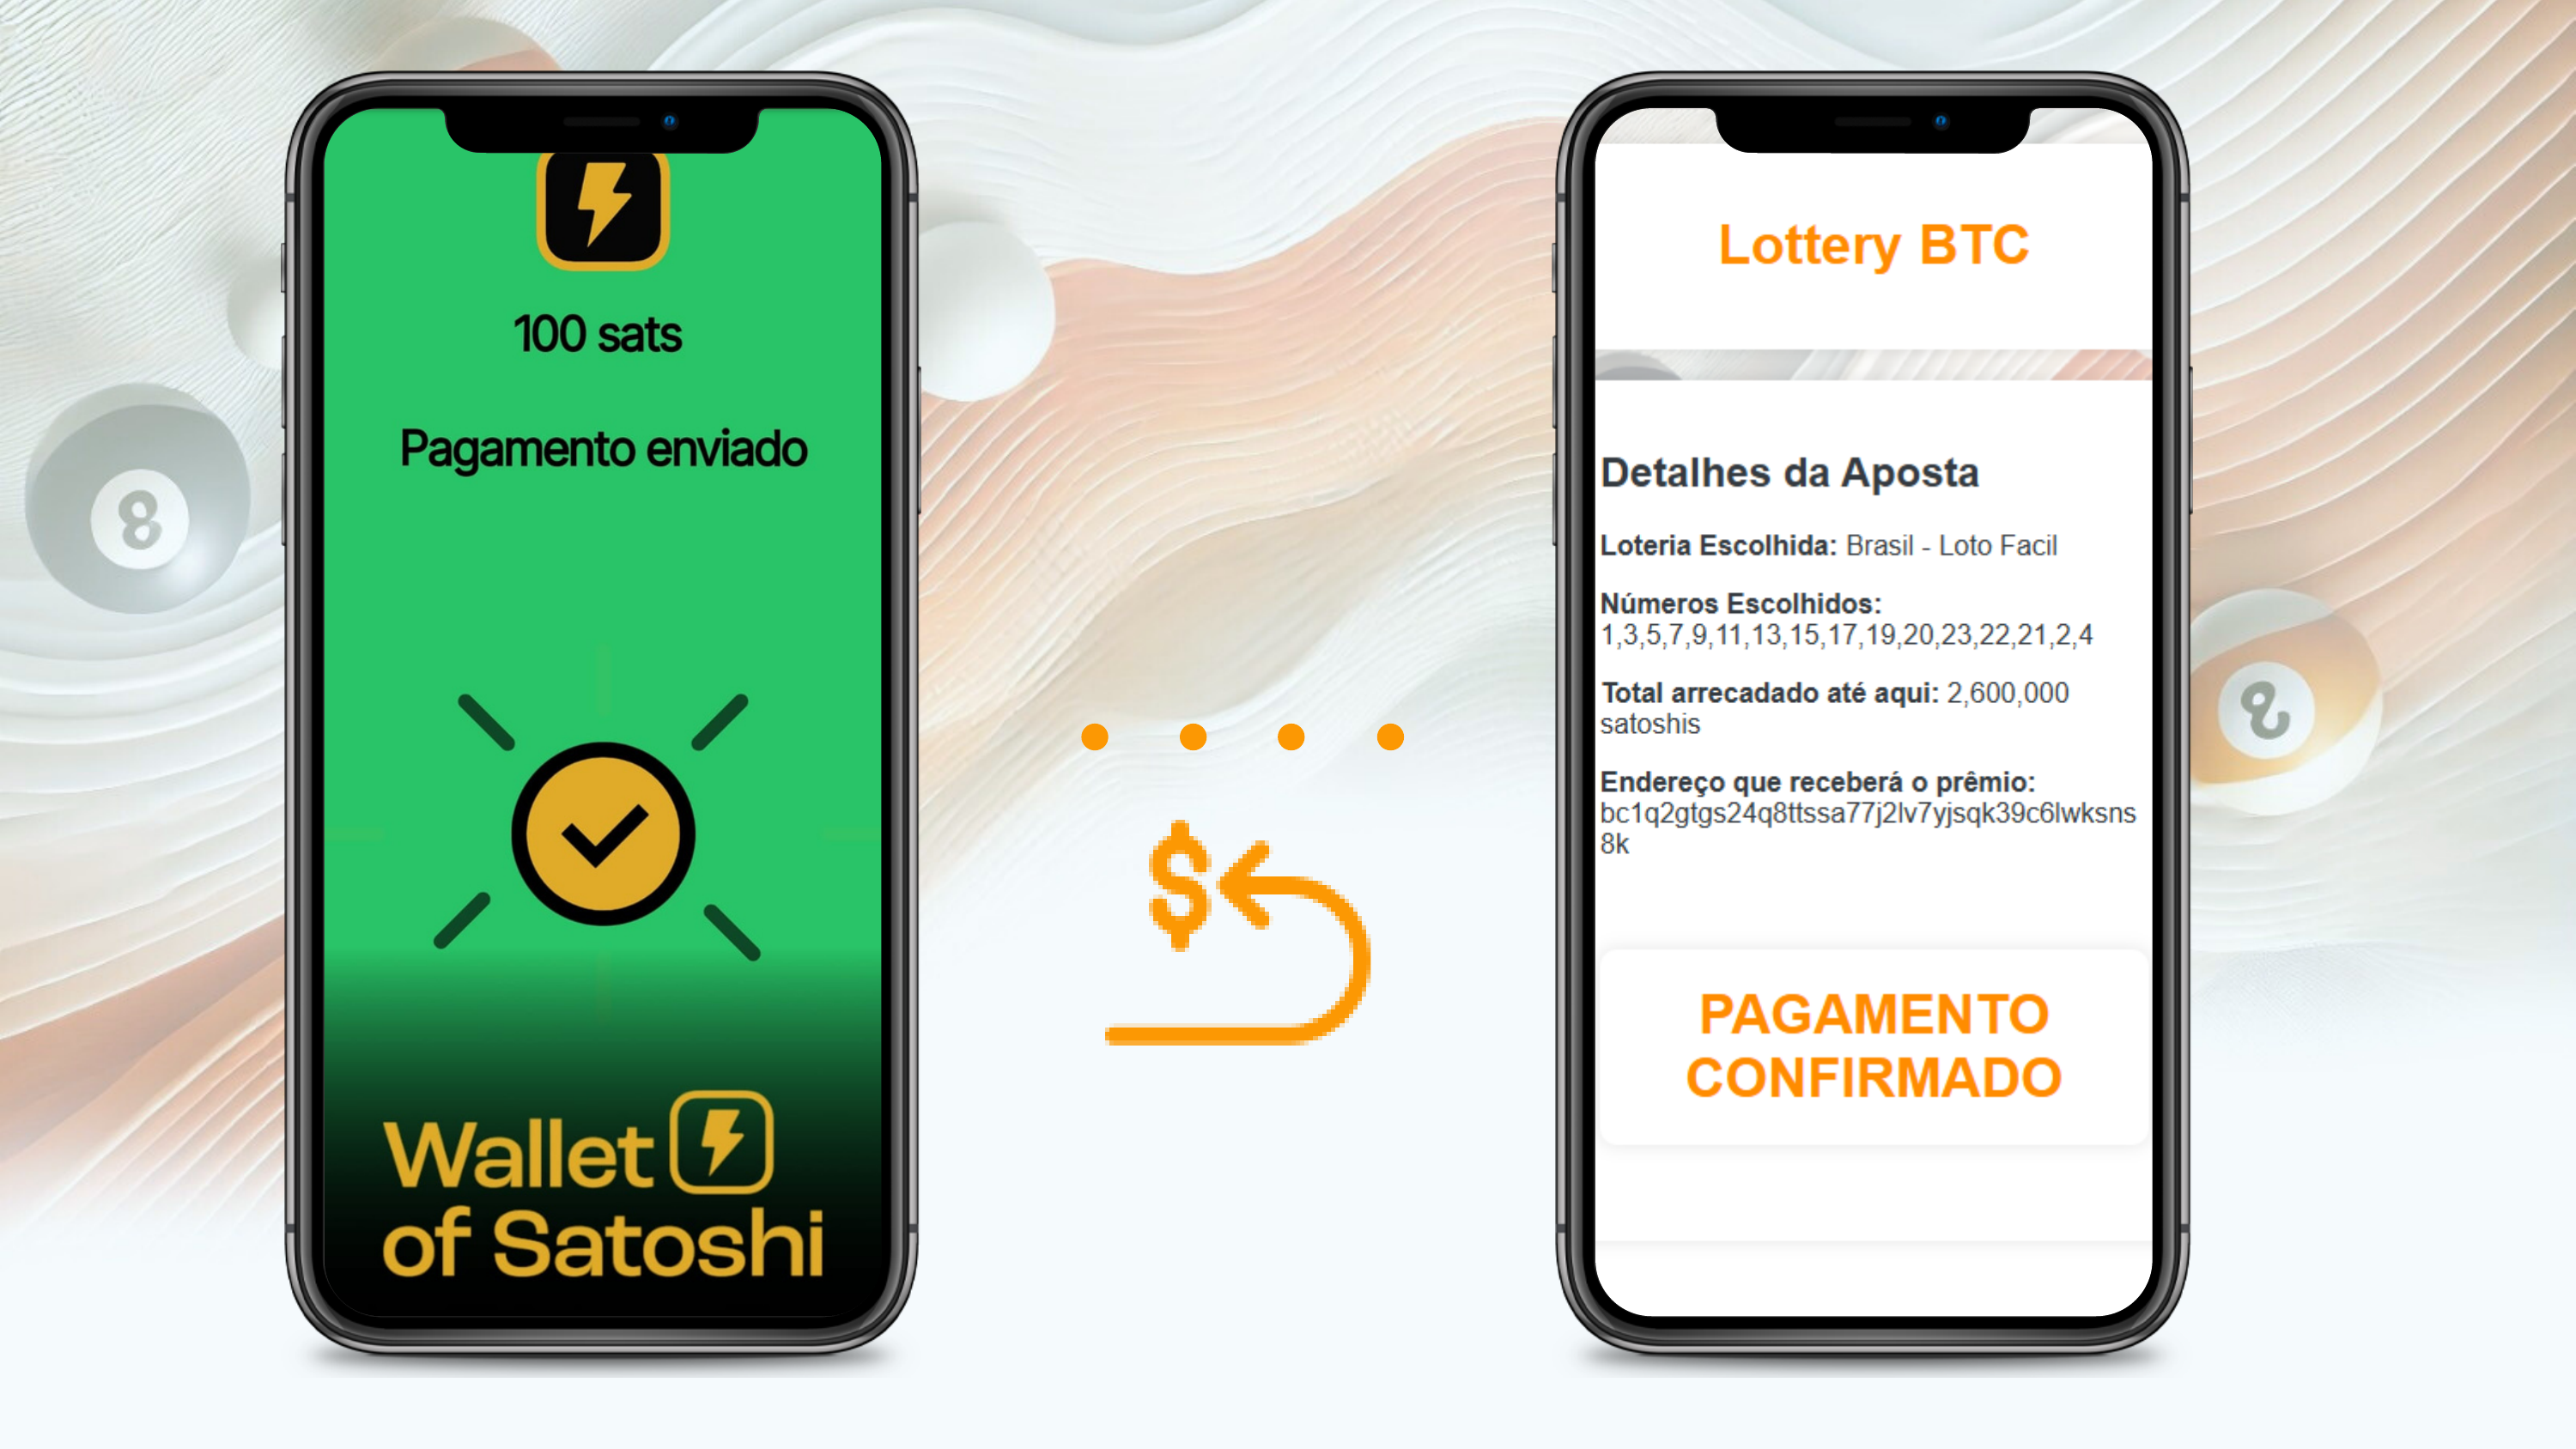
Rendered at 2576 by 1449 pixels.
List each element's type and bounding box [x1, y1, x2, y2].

text_box [1277, 723, 1305, 751]
text_box [1376, 723, 1405, 751]
text_box [0, 0, 2576, 1449]
text_box [1081, 723, 1109, 751]
text_box [1179, 723, 1207, 751]
text_box [280, 70, 925, 1378]
text_box [1104, 820, 1371, 1046]
text_box [1552, 70, 2196, 1378]
